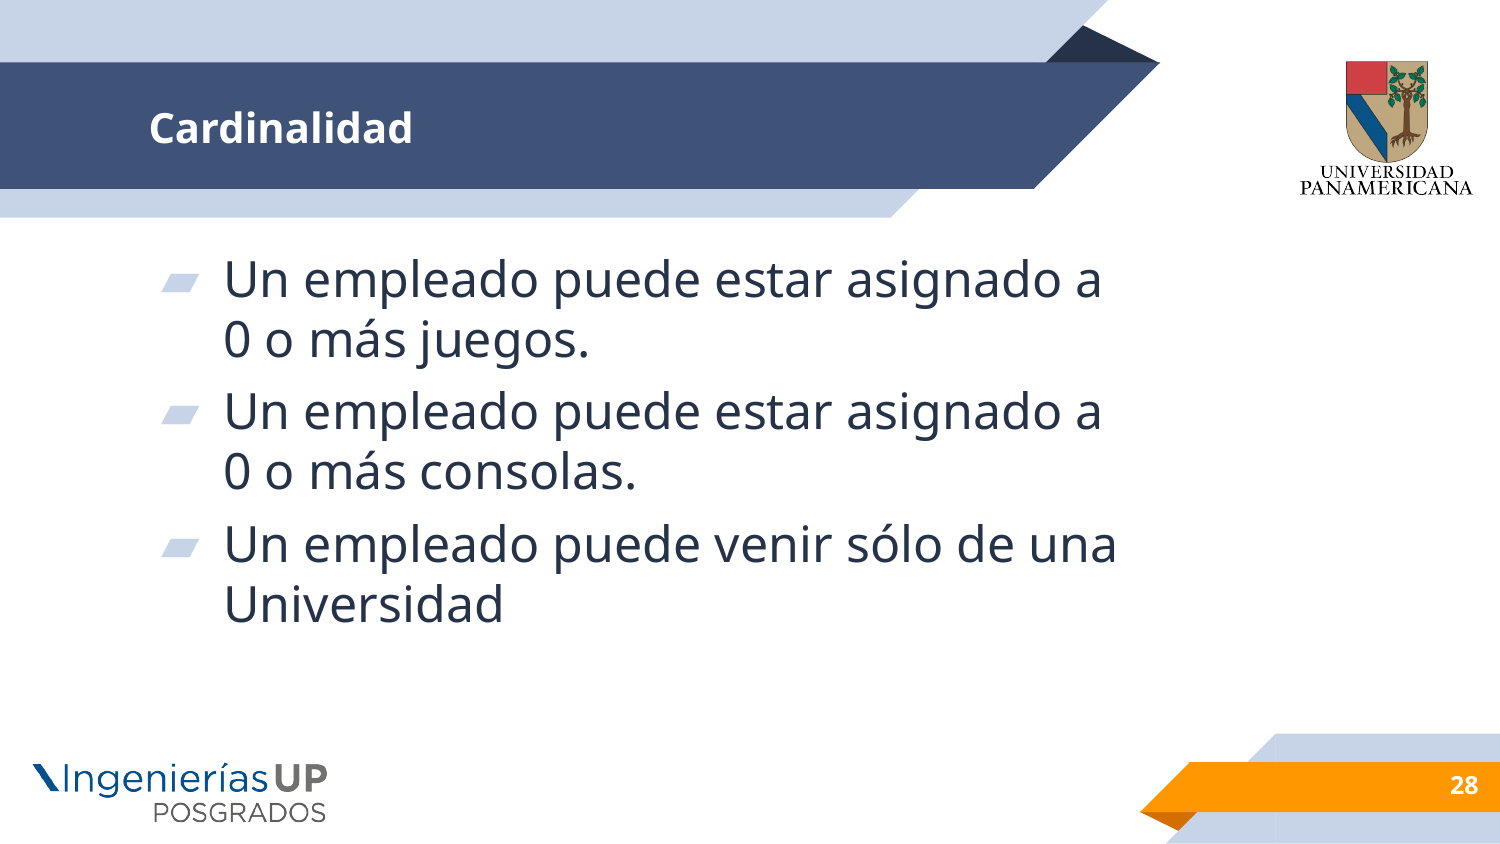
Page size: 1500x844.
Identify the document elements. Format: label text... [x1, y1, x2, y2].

slide_number 28 [1249, 760, 1494, 813]
picture [1286, 44, 1490, 210]
list Un empleado puede estar asignado a 0 o más juegos. Un empleado puede estar asignado a 0 o más consolas. Un empleado puede venir sólo de una Universidad [133, 217, 1140, 734]
picture [15, 737, 344, 844]
title Cardinalidad [133, 64, 1035, 190]
